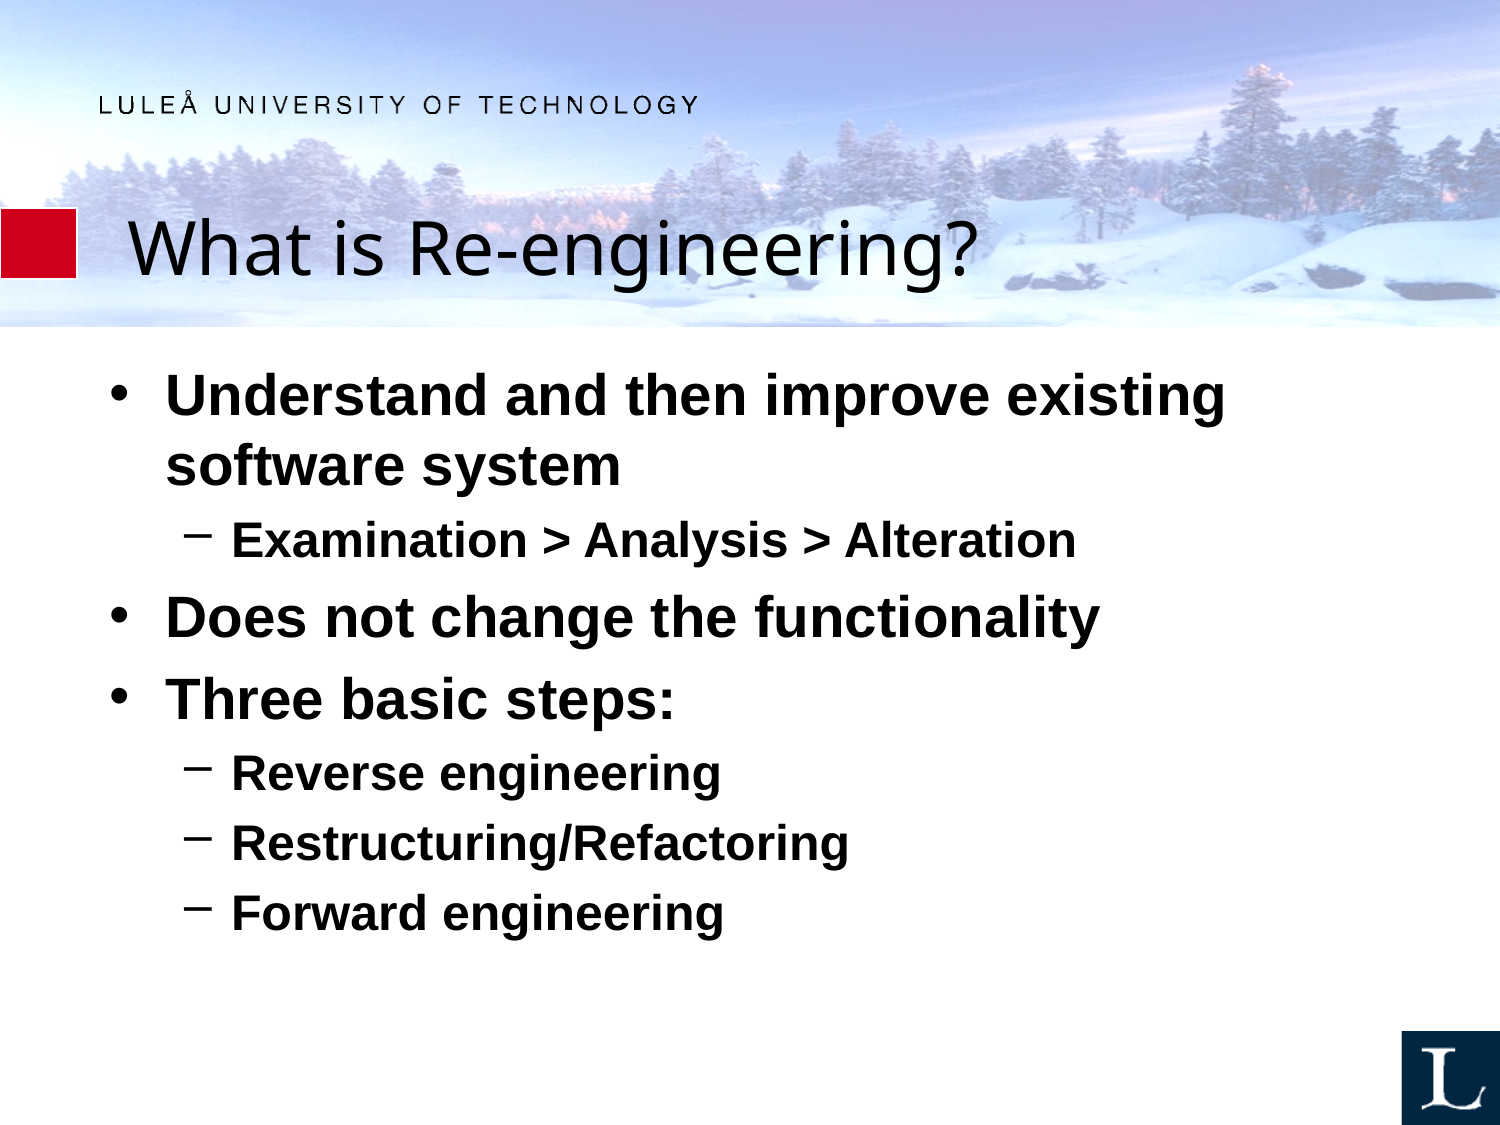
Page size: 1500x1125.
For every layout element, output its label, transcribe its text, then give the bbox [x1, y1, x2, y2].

list Understand and then improve existing software system Examination > Analysis > Alteration Does not change the functionality Three basic steps: Reverse engineering Restructuring/Refactoring Forward engineering [94, 350, 1412, 975]
picture [100, 90, 697, 114]
title What is Re-engineering? [111, 160, 1412, 330]
picture [1399, 1031, 1500, 1125]
